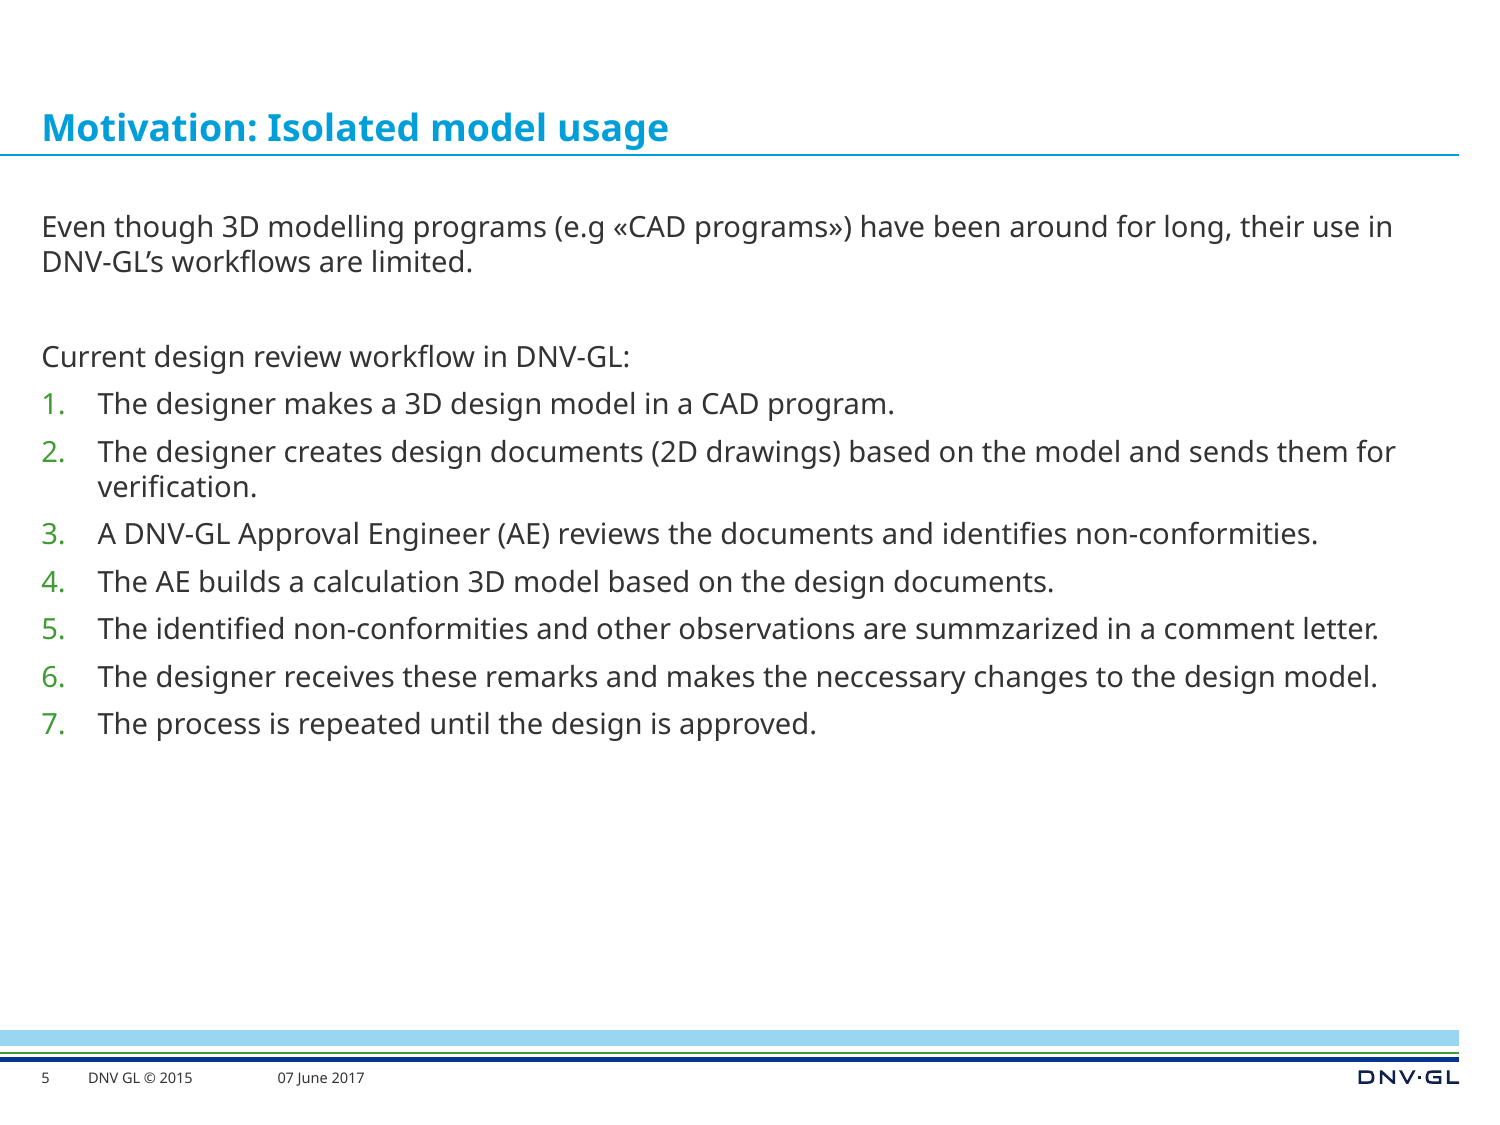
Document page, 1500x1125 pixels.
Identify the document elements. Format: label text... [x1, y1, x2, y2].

slide_number 5 [41, 1069, 81, 1099]
list Even though 3D modelling programs (e.g «CAD programs») have been around for long, their use in DNV-GL’s workflows are limited. Current design review workflow in DNV-GL: The designer makes a 3D design model in a CAD program. The designer creates design documents (2D drawings) based on the model and sends them for verification. A DNV-GL Approval Engineer (AE) reviews the documents and identifies non-conformities. The AE builds a calculation 3D model based on the design documents. The identified non-conformities and other observations are summzarized in a comment letter. The designer receives these remarks and makes the neccessary changes to the design model. The process is repeated until the design is approved. [41, 208, 1459, 983]
title Motivation: Isolated model usage [41, 39, 1459, 150]
